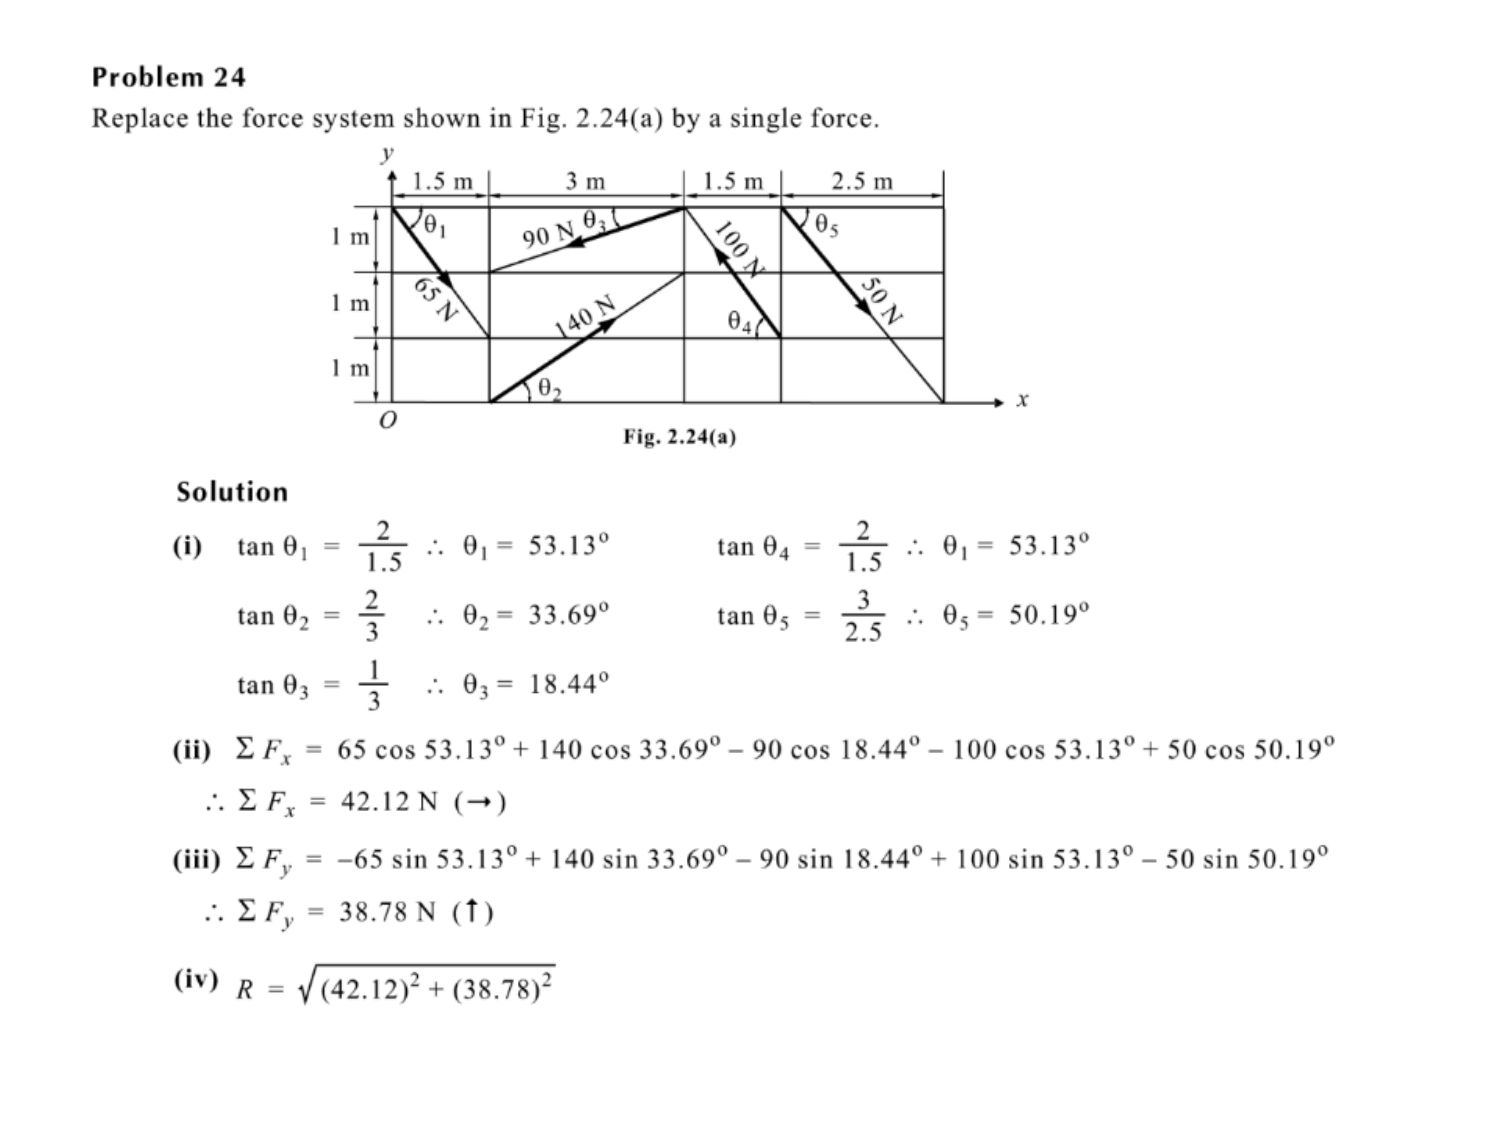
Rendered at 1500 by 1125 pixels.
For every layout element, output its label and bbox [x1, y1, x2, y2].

picture [123, 479, 1350, 1013]
picture [64, 54, 1131, 452]
